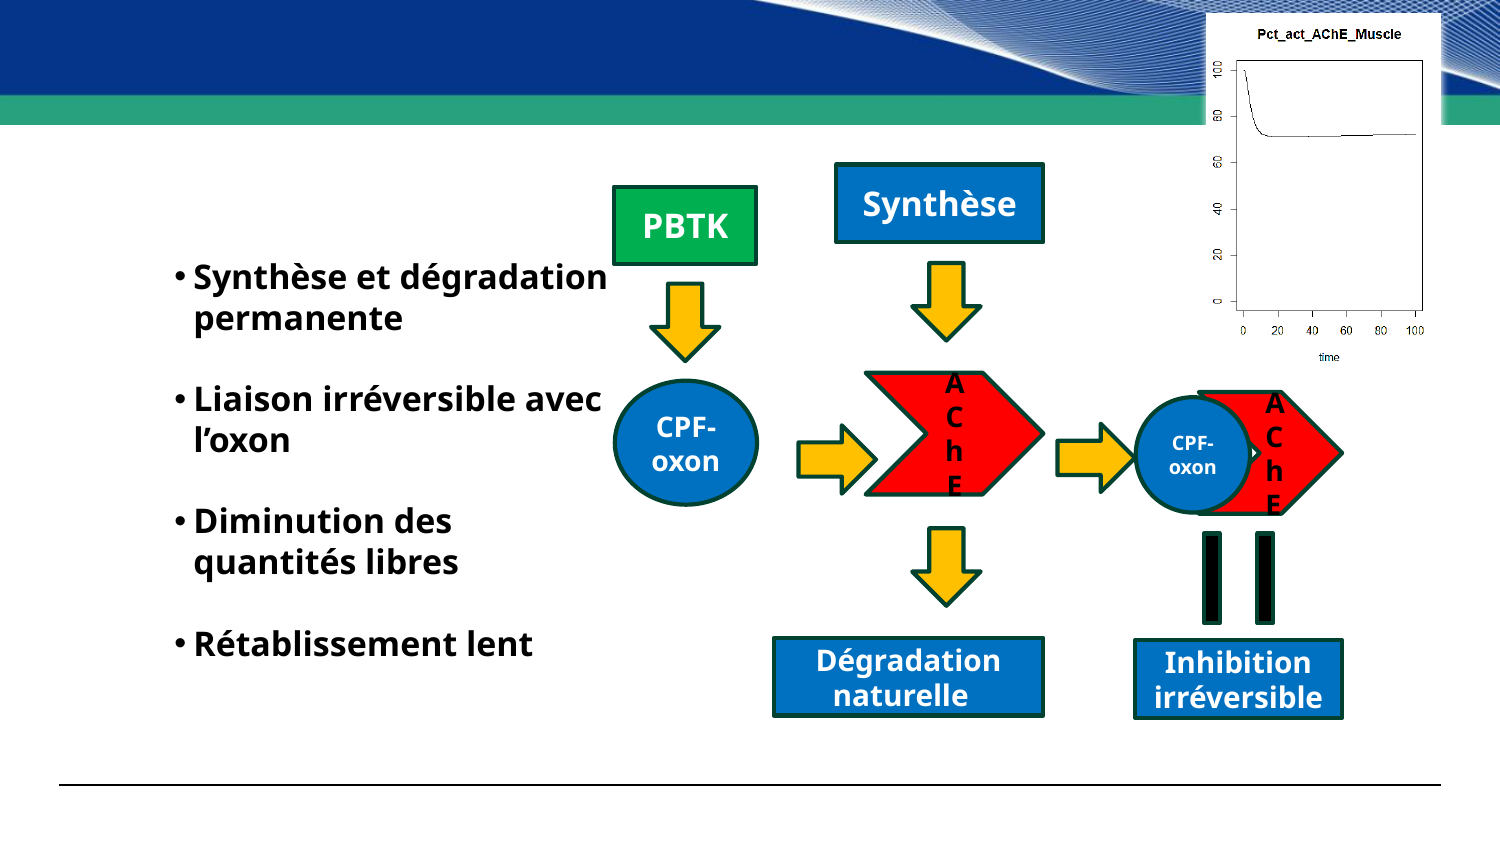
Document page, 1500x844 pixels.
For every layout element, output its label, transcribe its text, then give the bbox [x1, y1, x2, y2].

text_box Synthèse [834, 162, 1045, 244]
text_box CPF-oxon [1133, 395, 1253, 515]
text_box [1202, 531, 1222, 625]
text_box Synthèse et dégradation permanente Liaison irréversible avec l’oxon Diminution des quantités libres Rétablissement lent [159, 248, 639, 671]
text_box [649, 281, 722, 364]
text_box Inhibition irréversible [1133, 638, 1344, 720]
text_box AChE [1196, 389, 1345, 516]
text_box [910, 526, 983, 608]
text_box CPF-oxon [639, 378, 760, 507]
picture [0, 0, 1500, 372]
text_box [910, 260, 983, 343]
text_box PBTK [612, 185, 758, 266]
text_box [1055, 421, 1134, 495]
text_box [1255, 531, 1275, 625]
text_box AChE [863, 370, 1046, 497]
text_box Dégradation naturelle [772, 636, 1045, 718]
text_box [796, 423, 879, 496]
